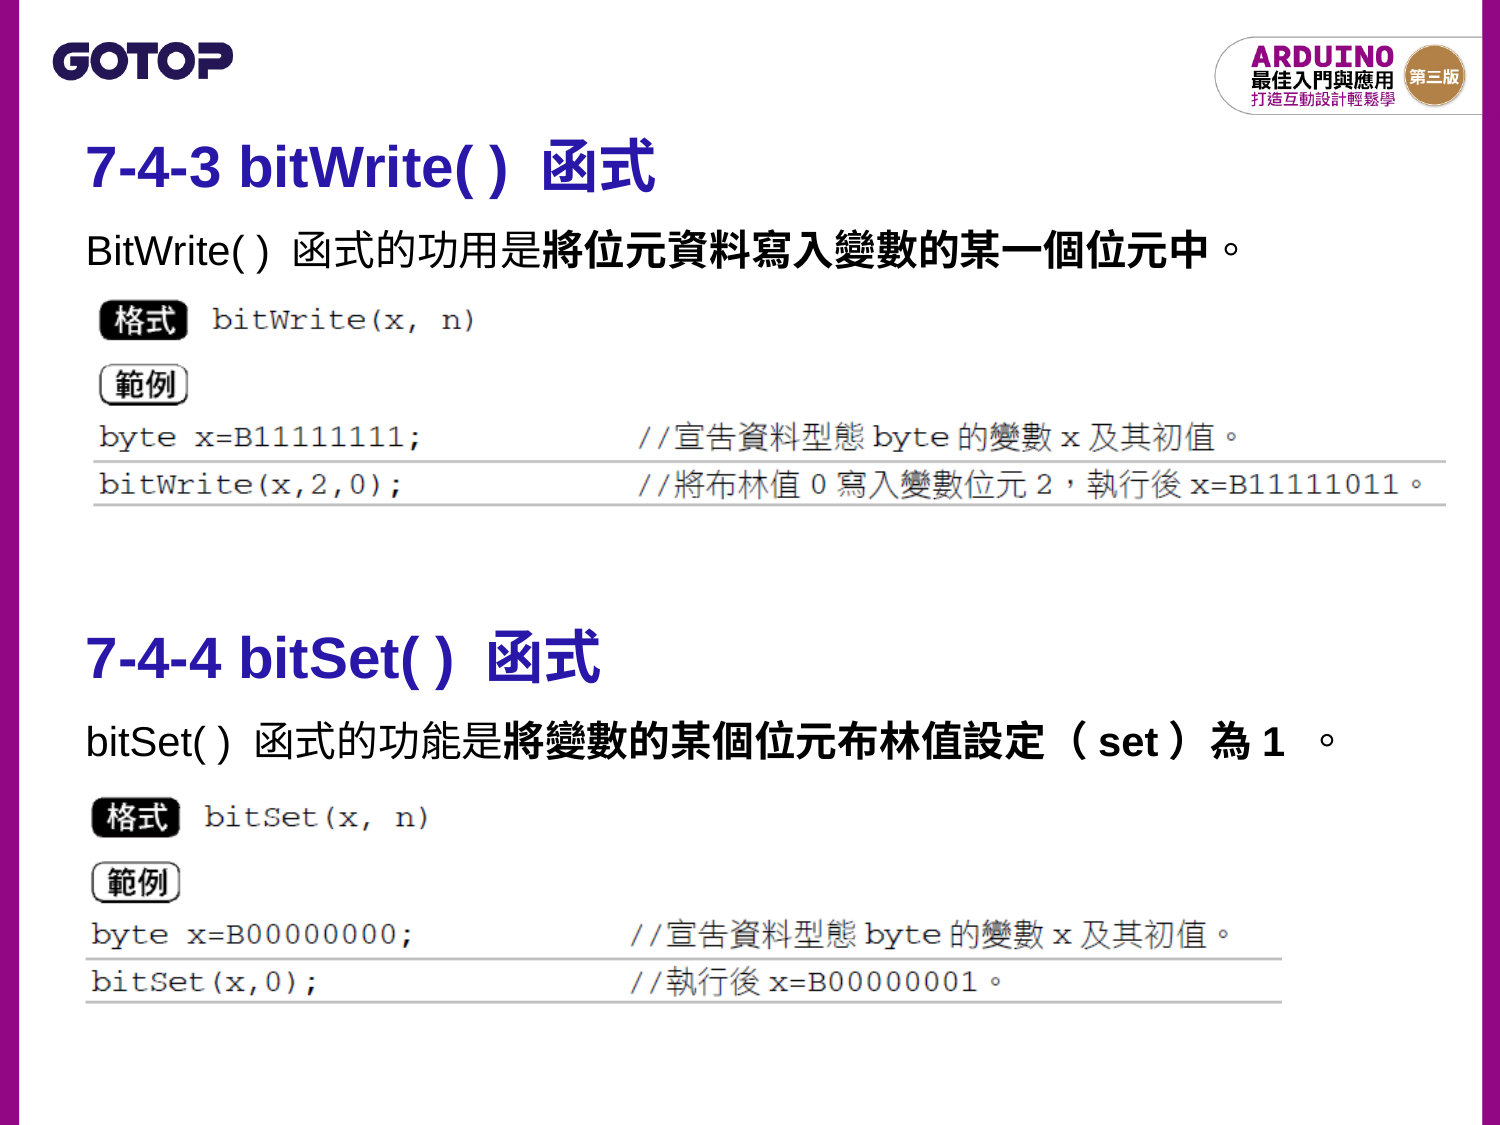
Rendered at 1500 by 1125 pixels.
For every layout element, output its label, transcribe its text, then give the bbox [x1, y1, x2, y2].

picture [0, 0, 1500, 1125]
list 7-4-3 bitWrite( ) 函式 BitWrite( ) 函式的功用是將位元資料寫入變數的某一個位元中。 7-4-4 bitSet( ) 函式 bitSet( ) 函式的功能是將變數的某個位元布林值設定（set）為1 。 [70, 121, 1430, 1067]
